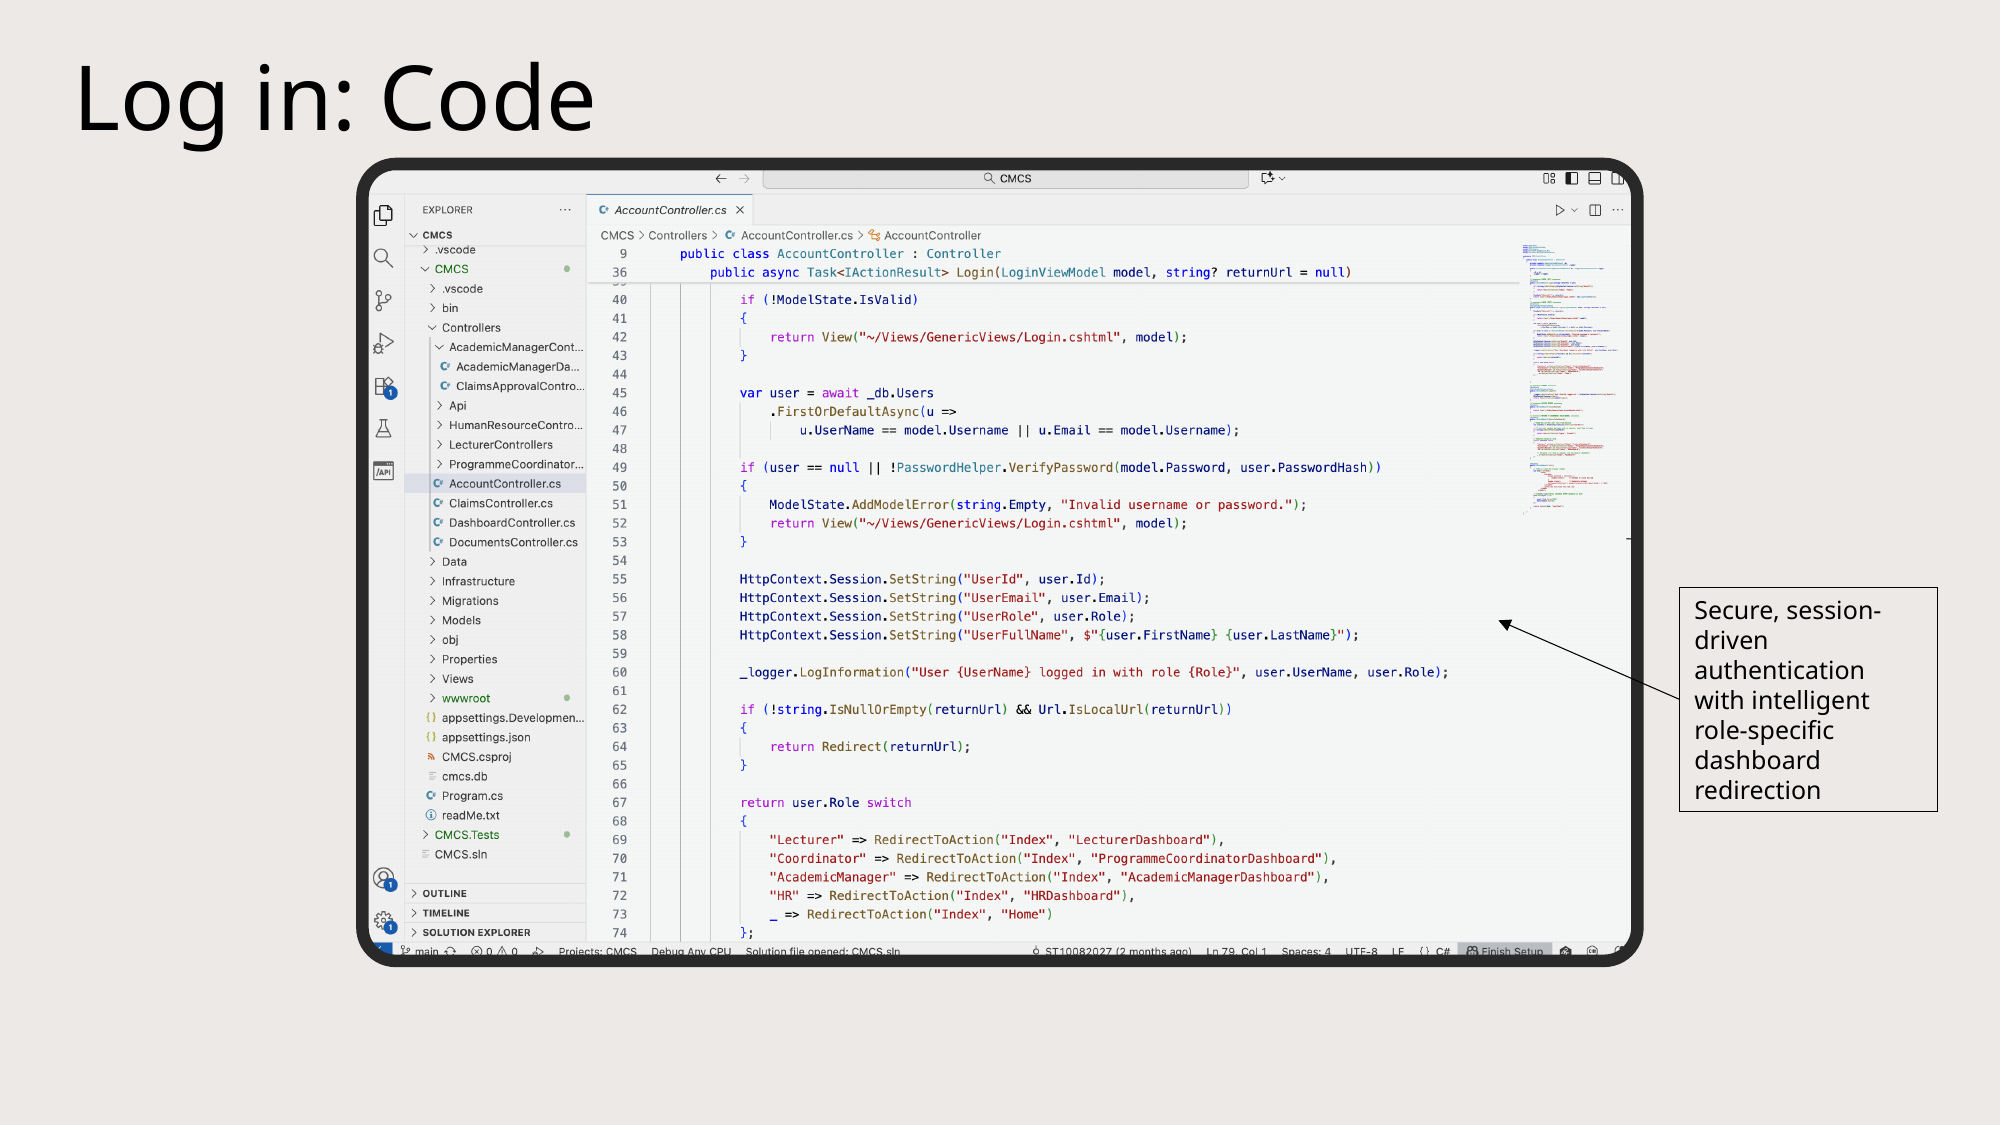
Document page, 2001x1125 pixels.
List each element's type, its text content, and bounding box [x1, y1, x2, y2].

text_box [1498, 620, 1680, 656]
text_box Secure, session-driven authentication with intelligent role-specific dashboard redirection [1679, 587, 1938, 812]
title Log in: Code [58, 45, 1802, 158]
picture [362, 163, 1638, 961]
